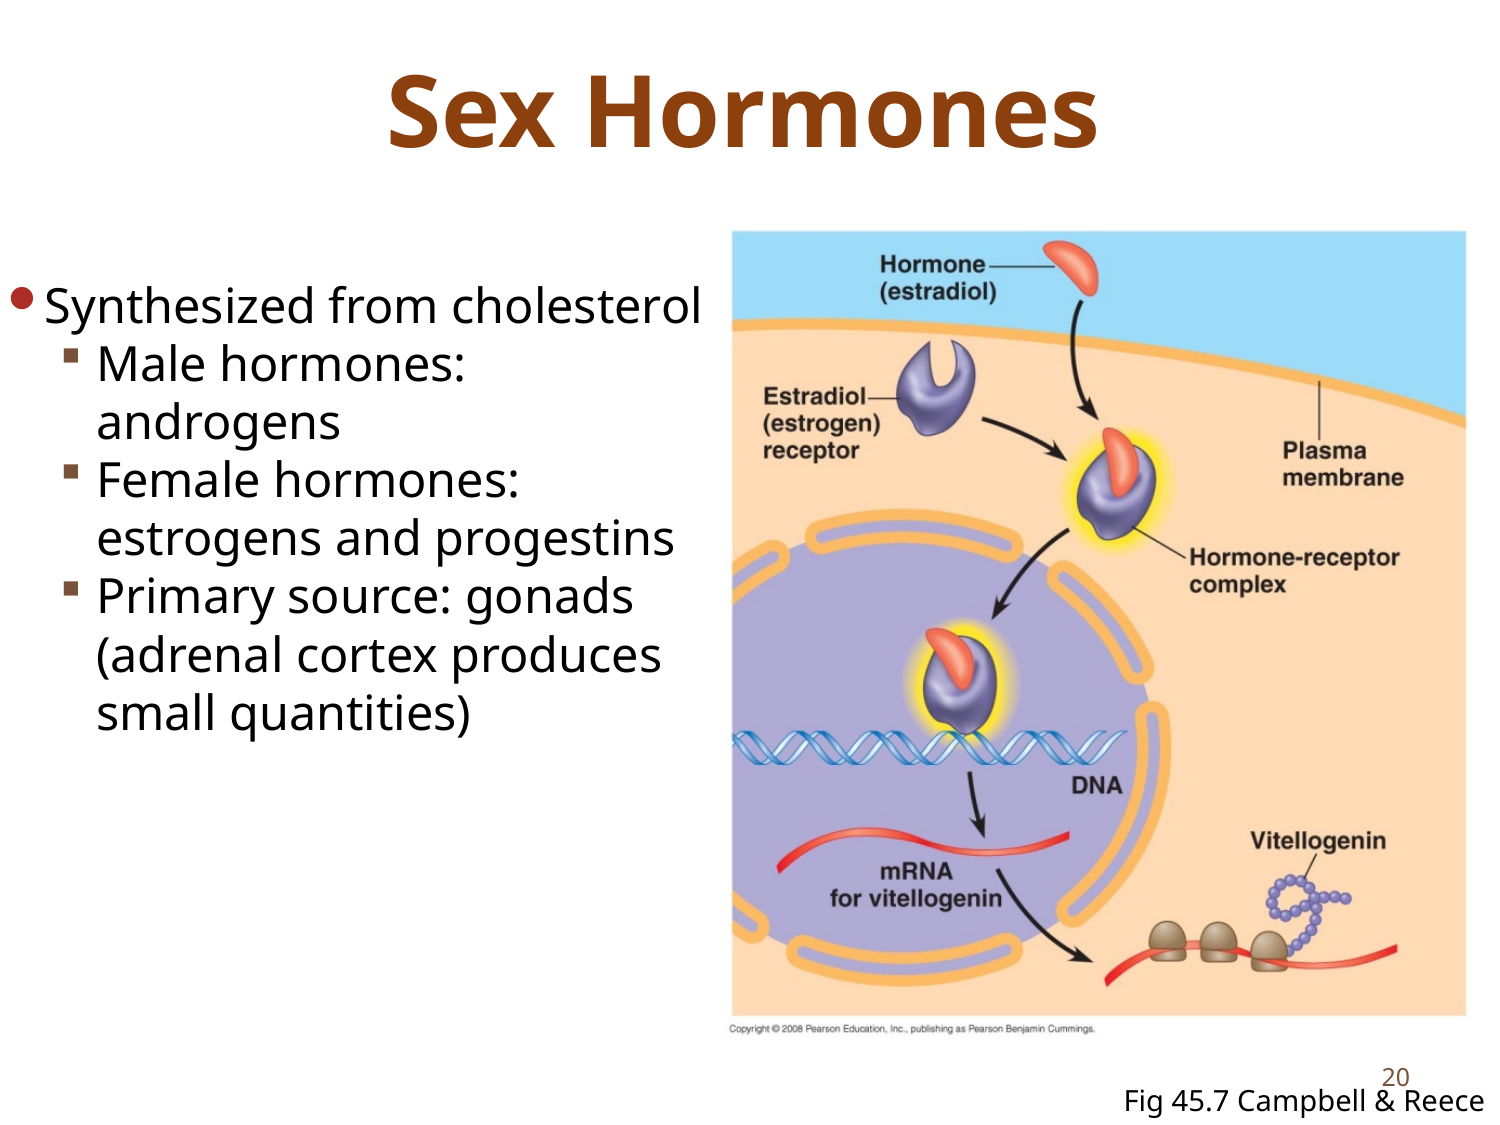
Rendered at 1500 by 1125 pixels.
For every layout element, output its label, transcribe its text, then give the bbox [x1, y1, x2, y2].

title Sex Hormones [287, 0, 1200, 175]
text_box Fig 45.7 Campbell & Reece [950, 1074, 1500, 1125]
text_box Synthesized from cholesterol Male hormones: androgens Female hormones: estrogens and progestins Primary source: gonads (adrenal cortex produces small quantities) [0, 267, 713, 805]
picture [724, 224, 1471, 1041]
slide_number 20 [1074, 1047, 1425, 1103]
